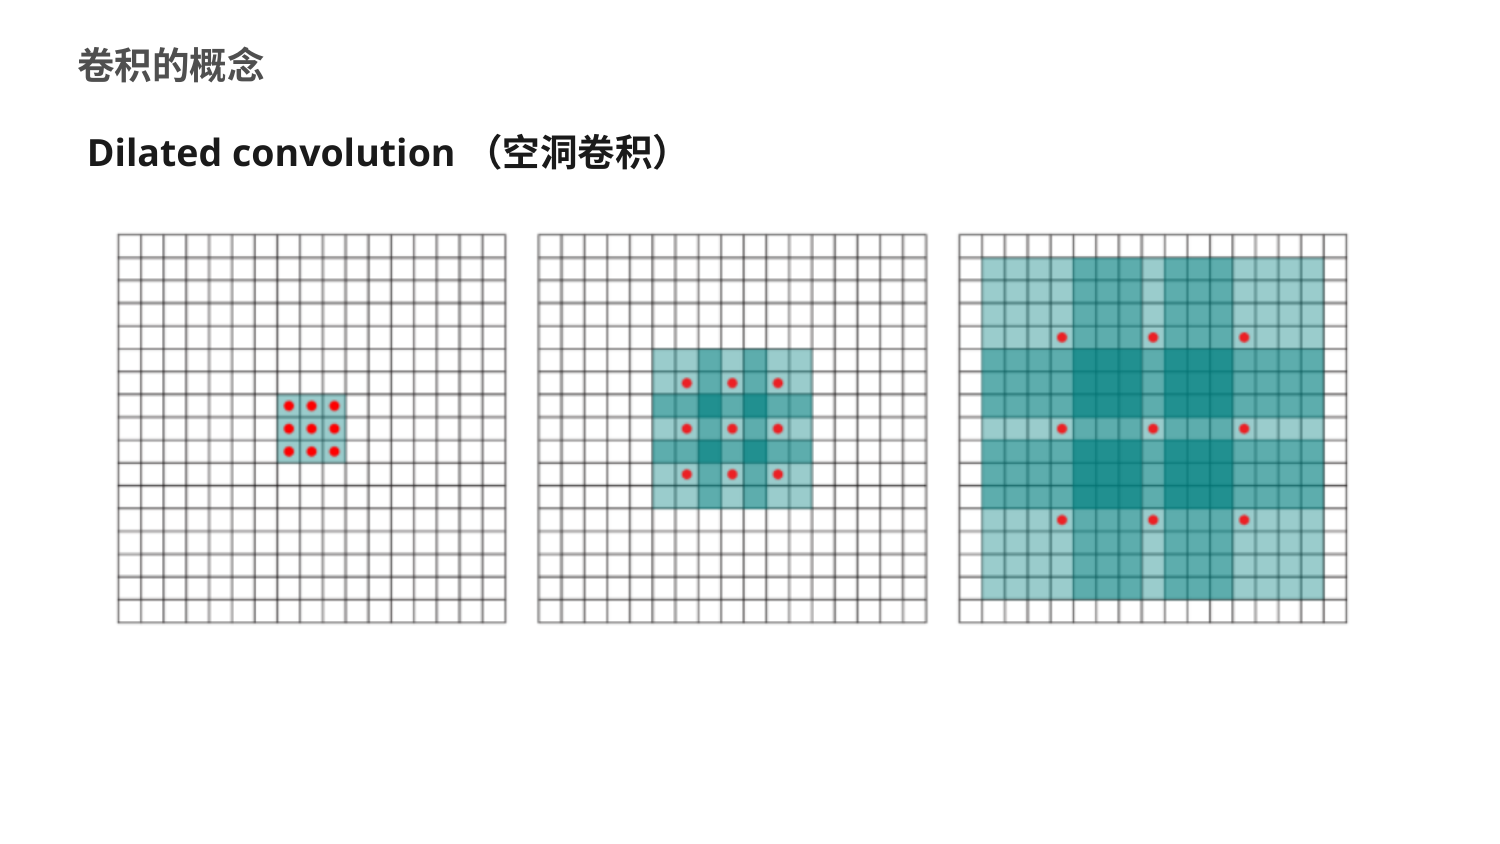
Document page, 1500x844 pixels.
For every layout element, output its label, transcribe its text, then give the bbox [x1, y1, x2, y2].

picture [112, 221, 1353, 634]
text_box 卷积的概念 [62, 34, 813, 95]
text_box Dilated convolution（空洞卷积） [62, 121, 813, 182]
